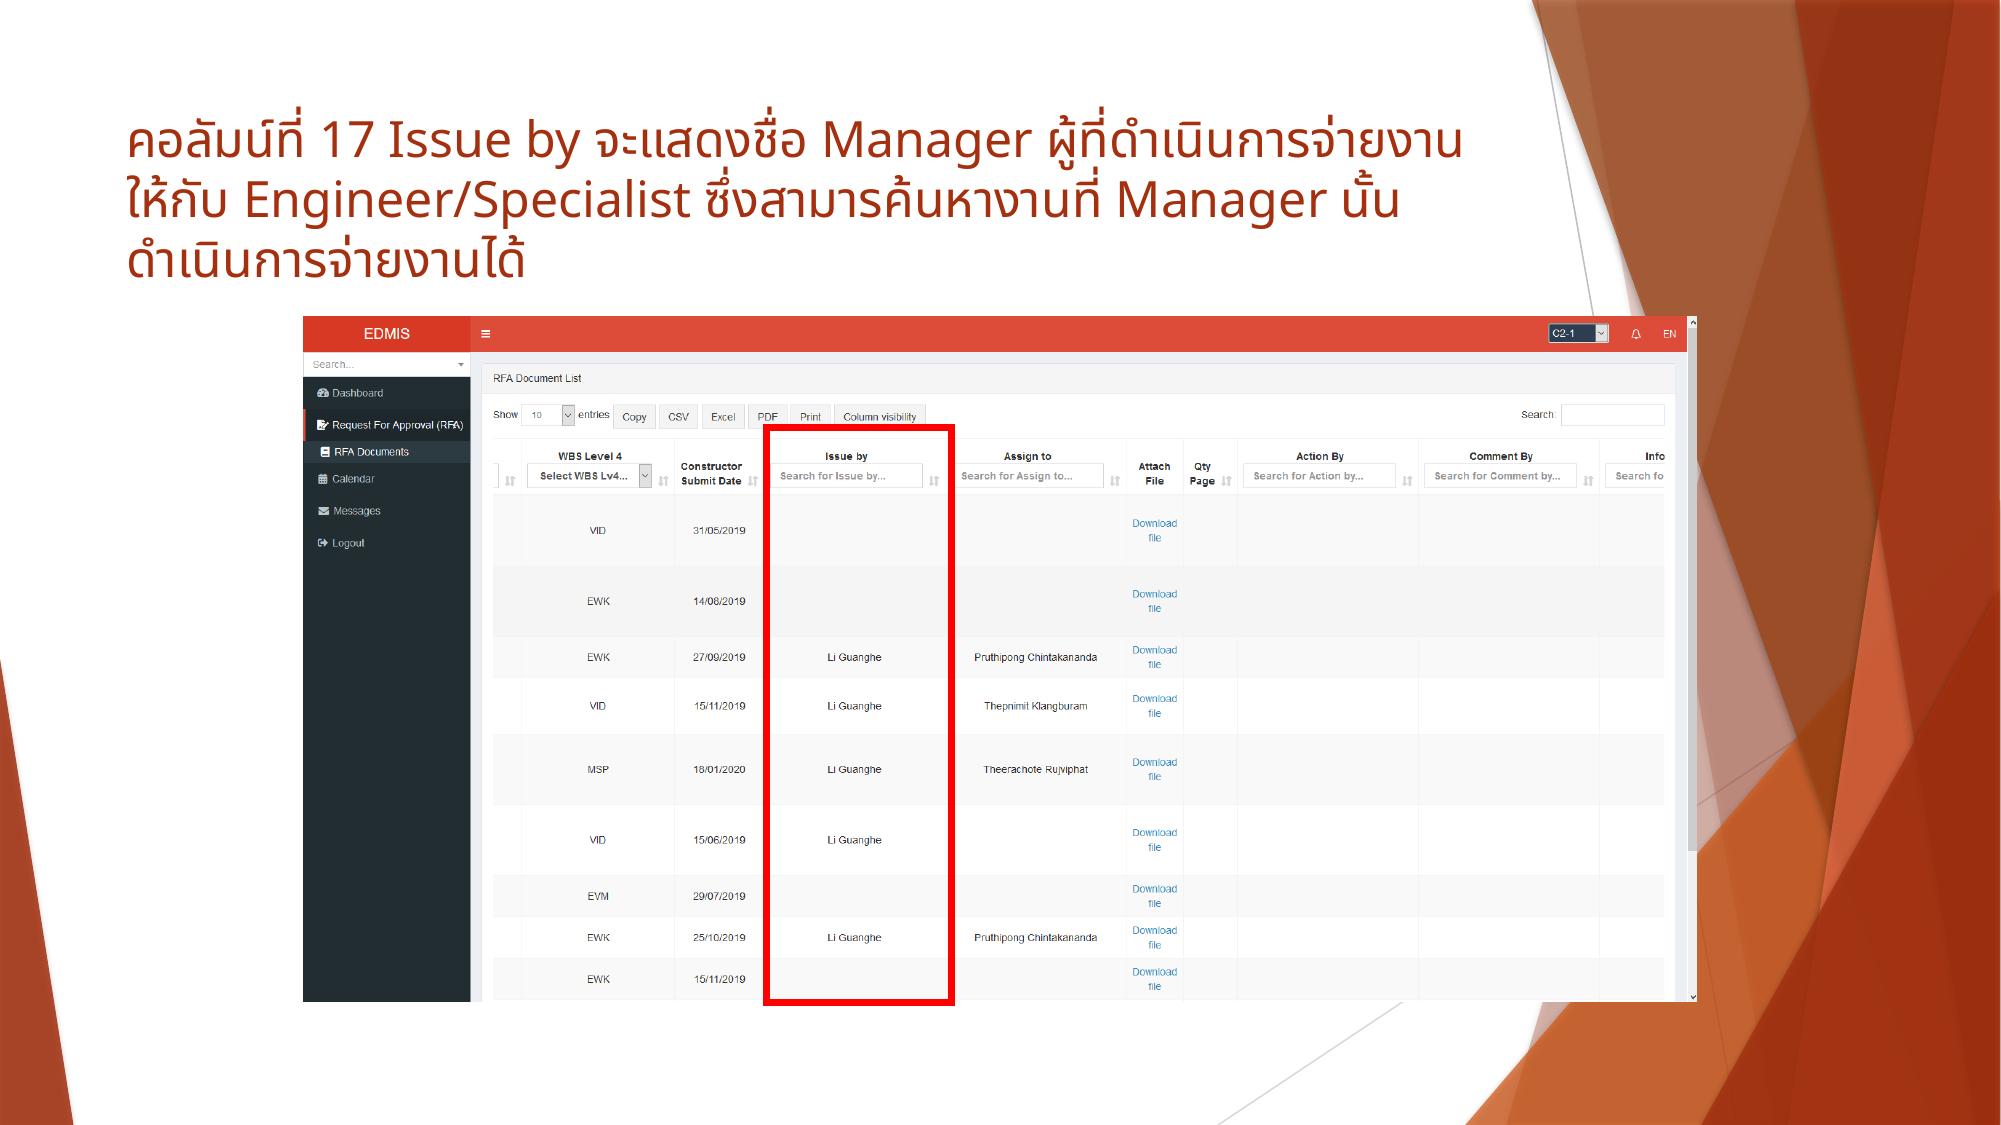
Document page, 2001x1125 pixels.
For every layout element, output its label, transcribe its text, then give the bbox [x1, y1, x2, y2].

picture [302, 316, 1698, 1029]
title คอลัมน์ที่ 17 Issue by จะแสดงชื่อ Manager ผู้ที่ดำเนินการจ่ายงานให้กับ Engineer/Specialist ซึ่งสามารค้นหางานที่ Manager นั้นดำเนินการจ่ายงานได้ [111, 99, 1522, 317]
